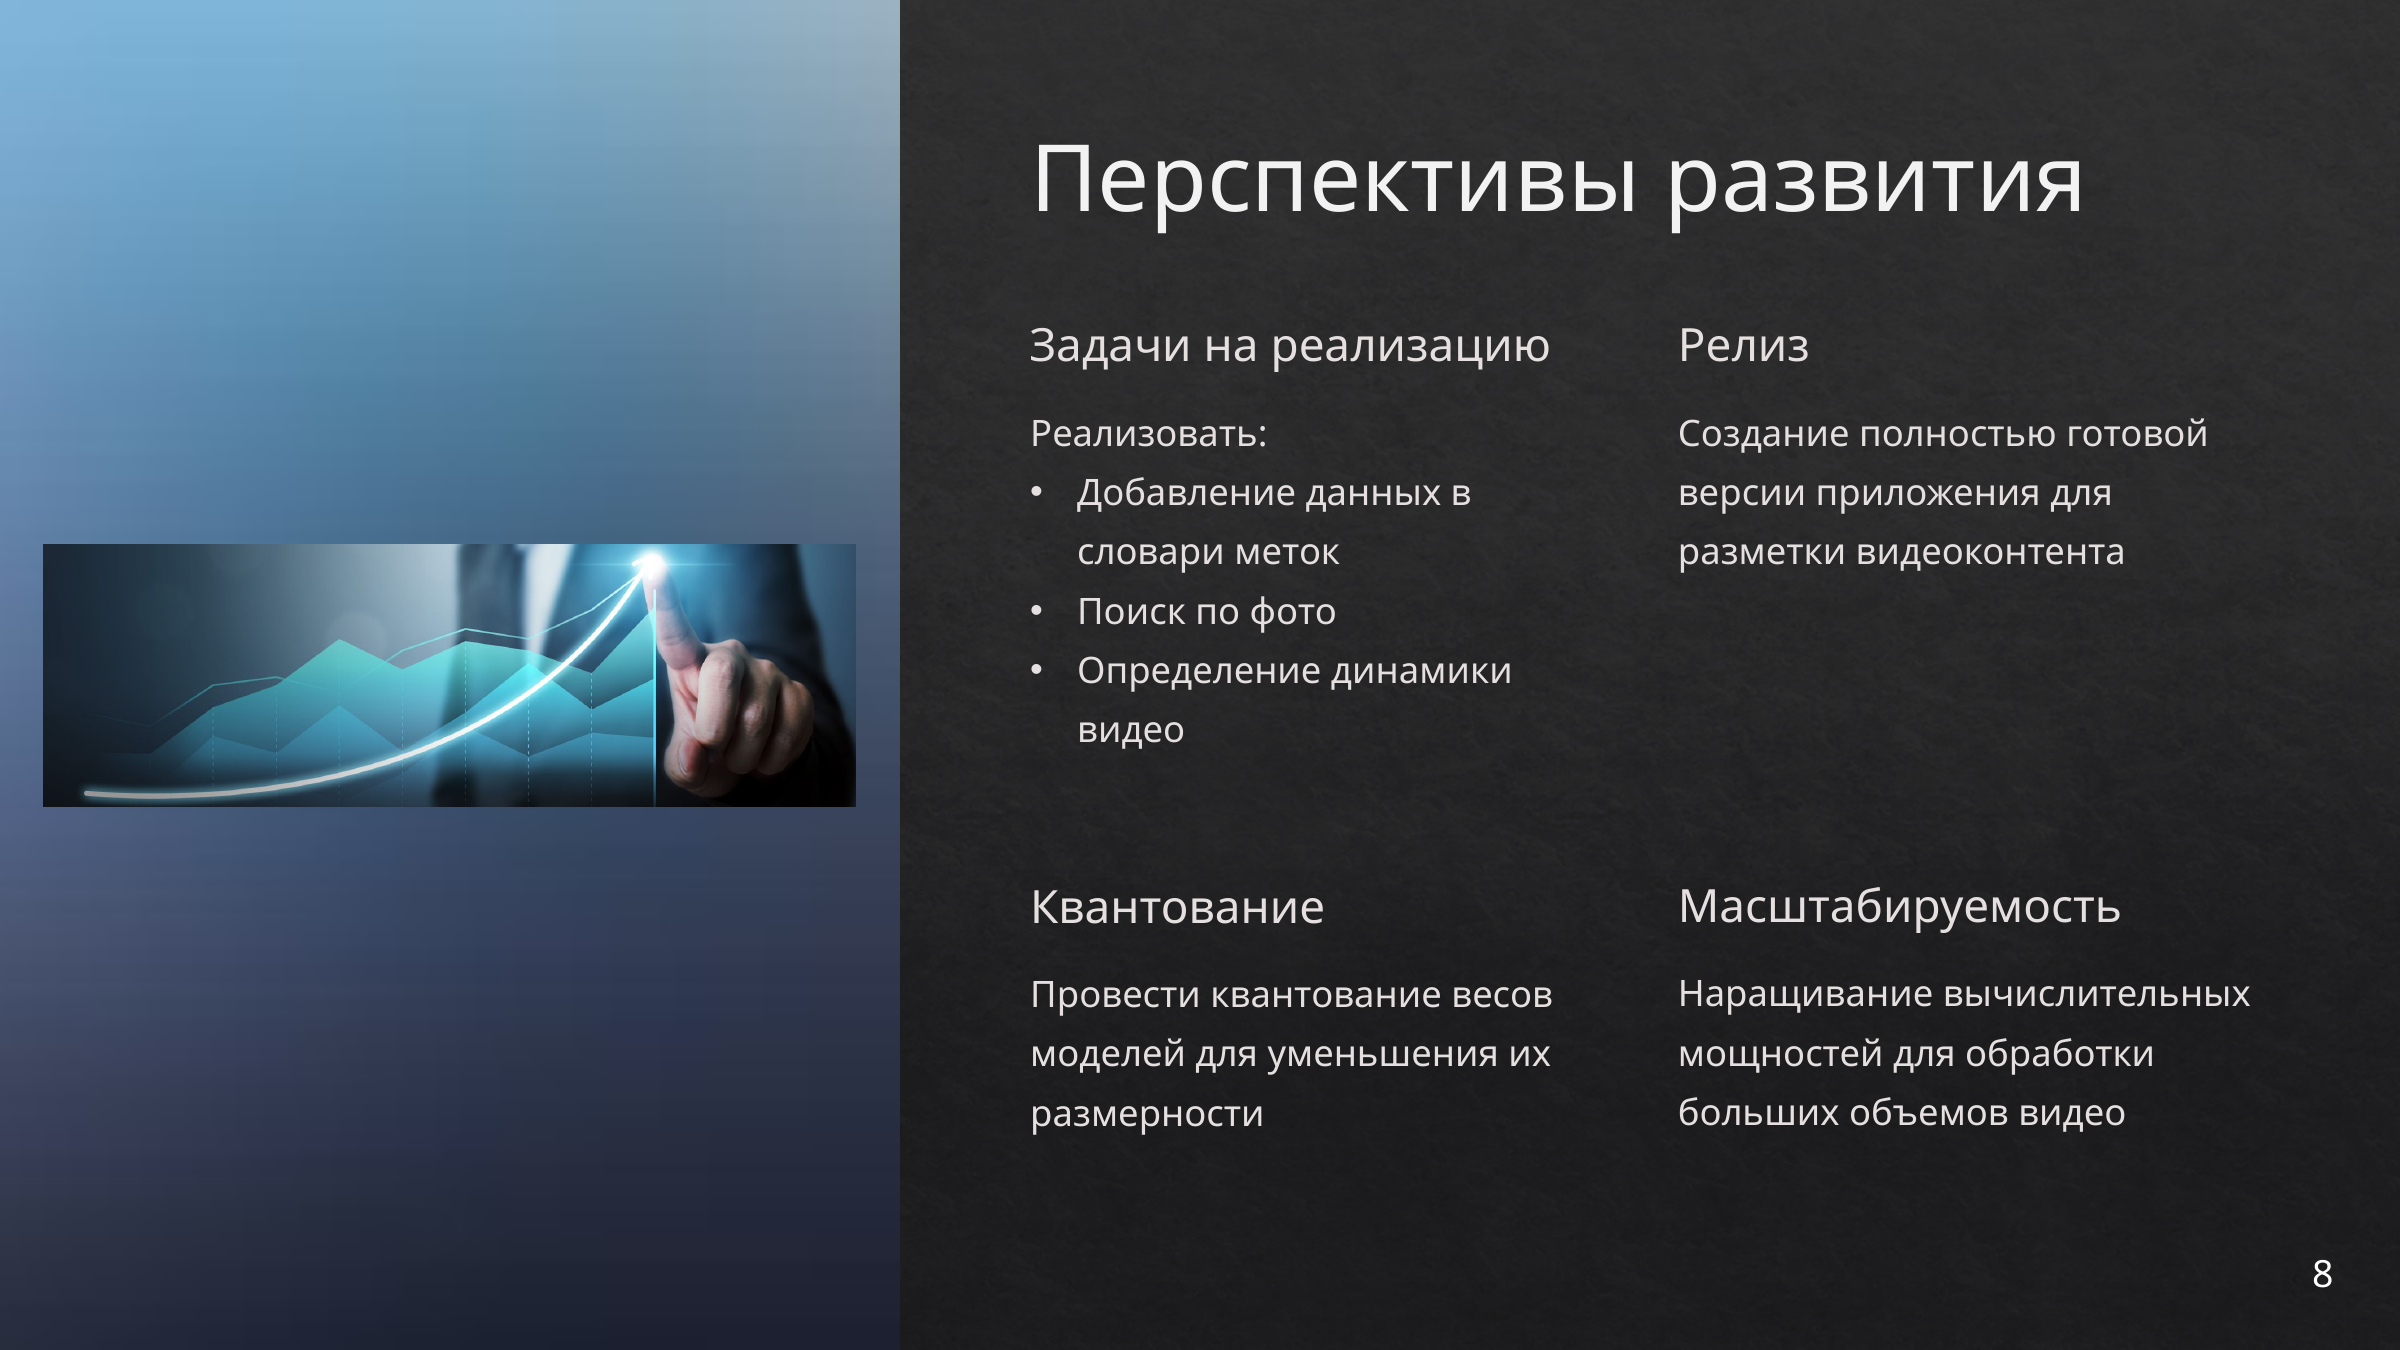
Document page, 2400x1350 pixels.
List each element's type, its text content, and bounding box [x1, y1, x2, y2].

text_box Задачи на реализацию [1029, 312, 1495, 371]
text_box Релиз [1677, 313, 2143, 372]
text_box Реализовать: Добавление данных в словари меток Поиск по фото Определение динамики видео [1030, 394, 1529, 772]
text_box Создание полностью готовой версии приложения для разметки видеоконтента [1677, 394, 2270, 573]
picture [0, 0, 901, 1350]
text_box Квантование [1030, 875, 1496, 934]
text_box Провести квантование весов моделей для уменьшения их размерности [1030, 955, 1623, 1135]
text_box Наращивание вычислительных мощностей для обработки больших объемов видео [1677, 954, 2270, 1134]
text_box Перспективы развития [1030, 114, 2042, 231]
text_box Масштабируемость [1677, 874, 2143, 933]
text_box 8 [2297, 1242, 2352, 1303]
